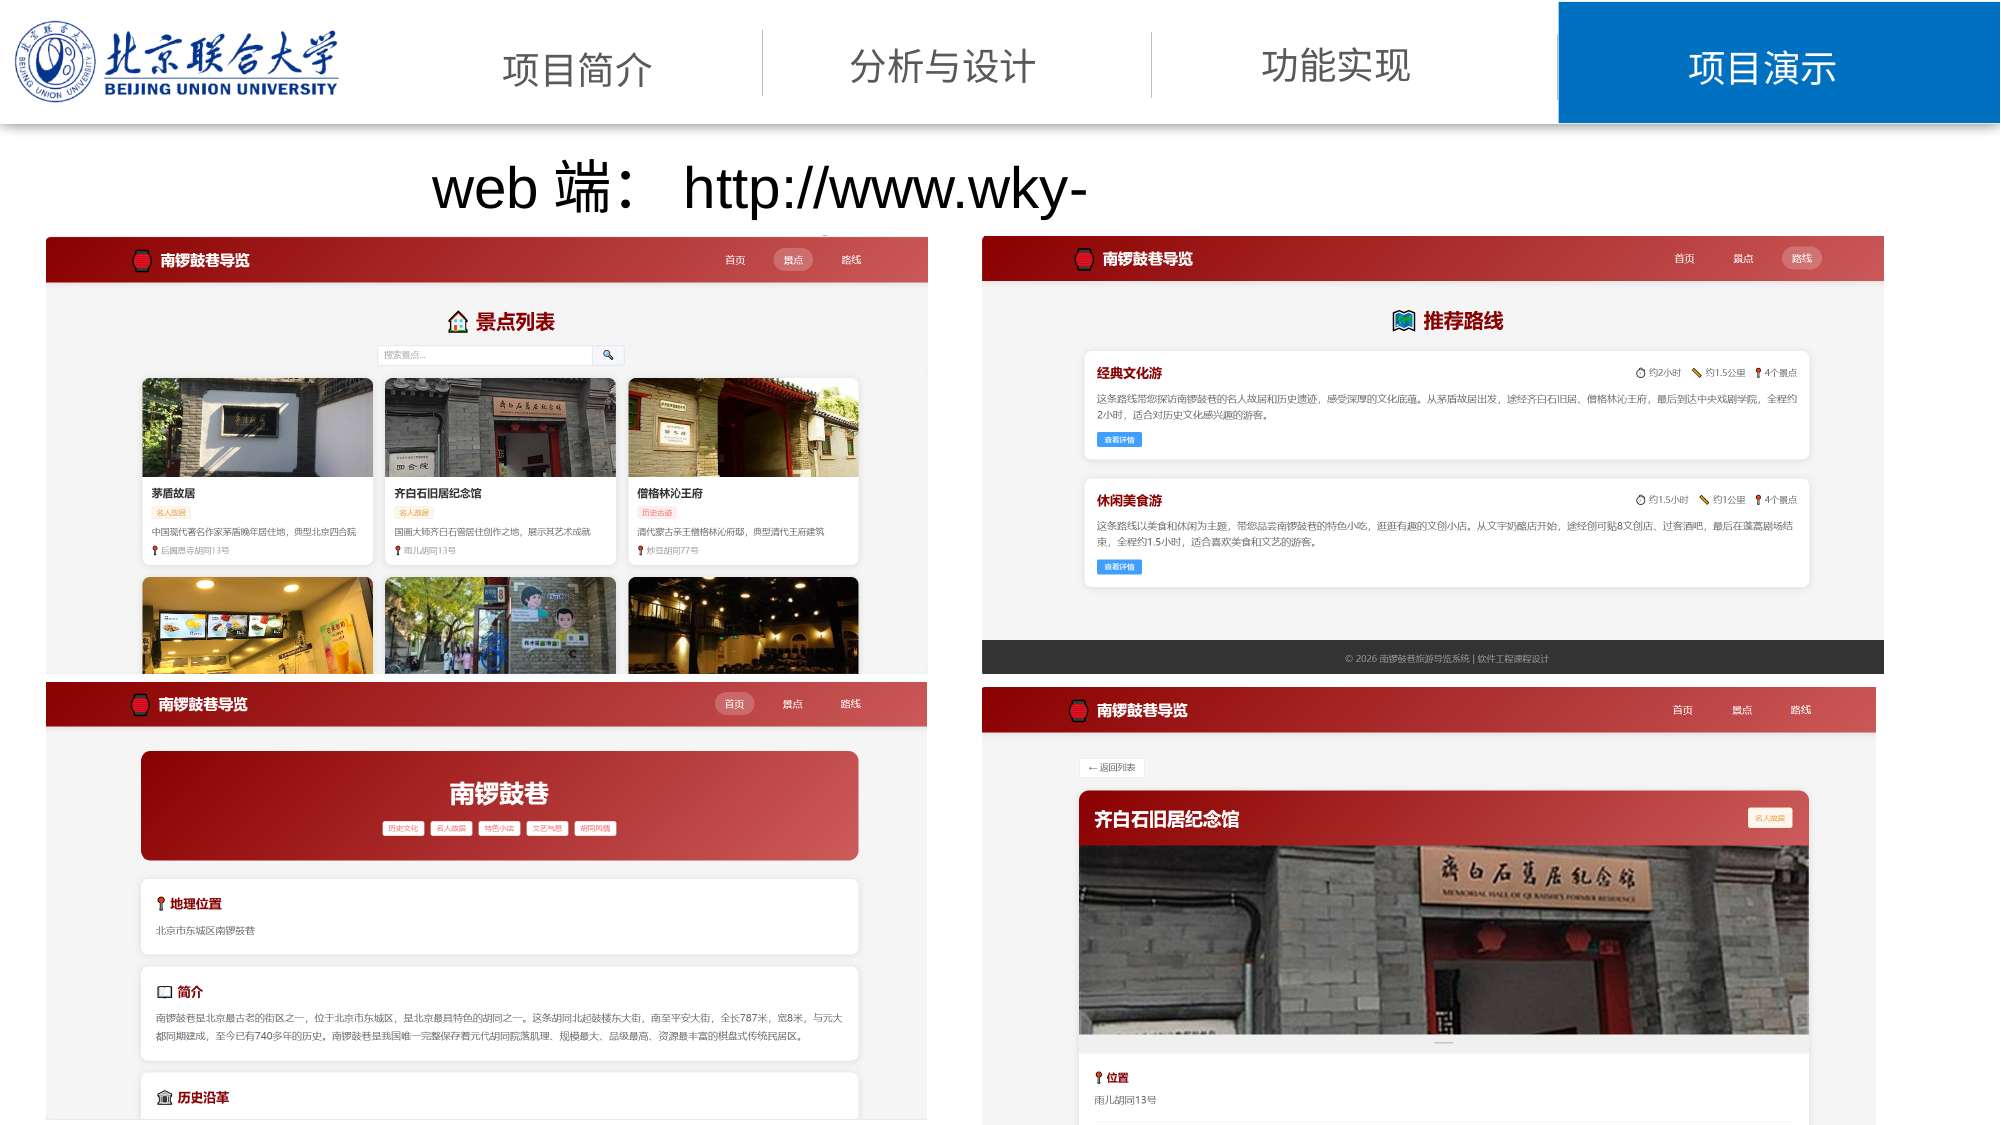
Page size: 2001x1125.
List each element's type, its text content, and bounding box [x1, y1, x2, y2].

picture [46, 682, 927, 1120]
picture [981, 687, 1876, 1125]
picture [982, 236, 1884, 674]
text_box web端：http://www.wky-news.top:9001/ [417, 166, 1487, 298]
picture [46, 236, 928, 674]
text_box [0, 0, 2000, 166]
